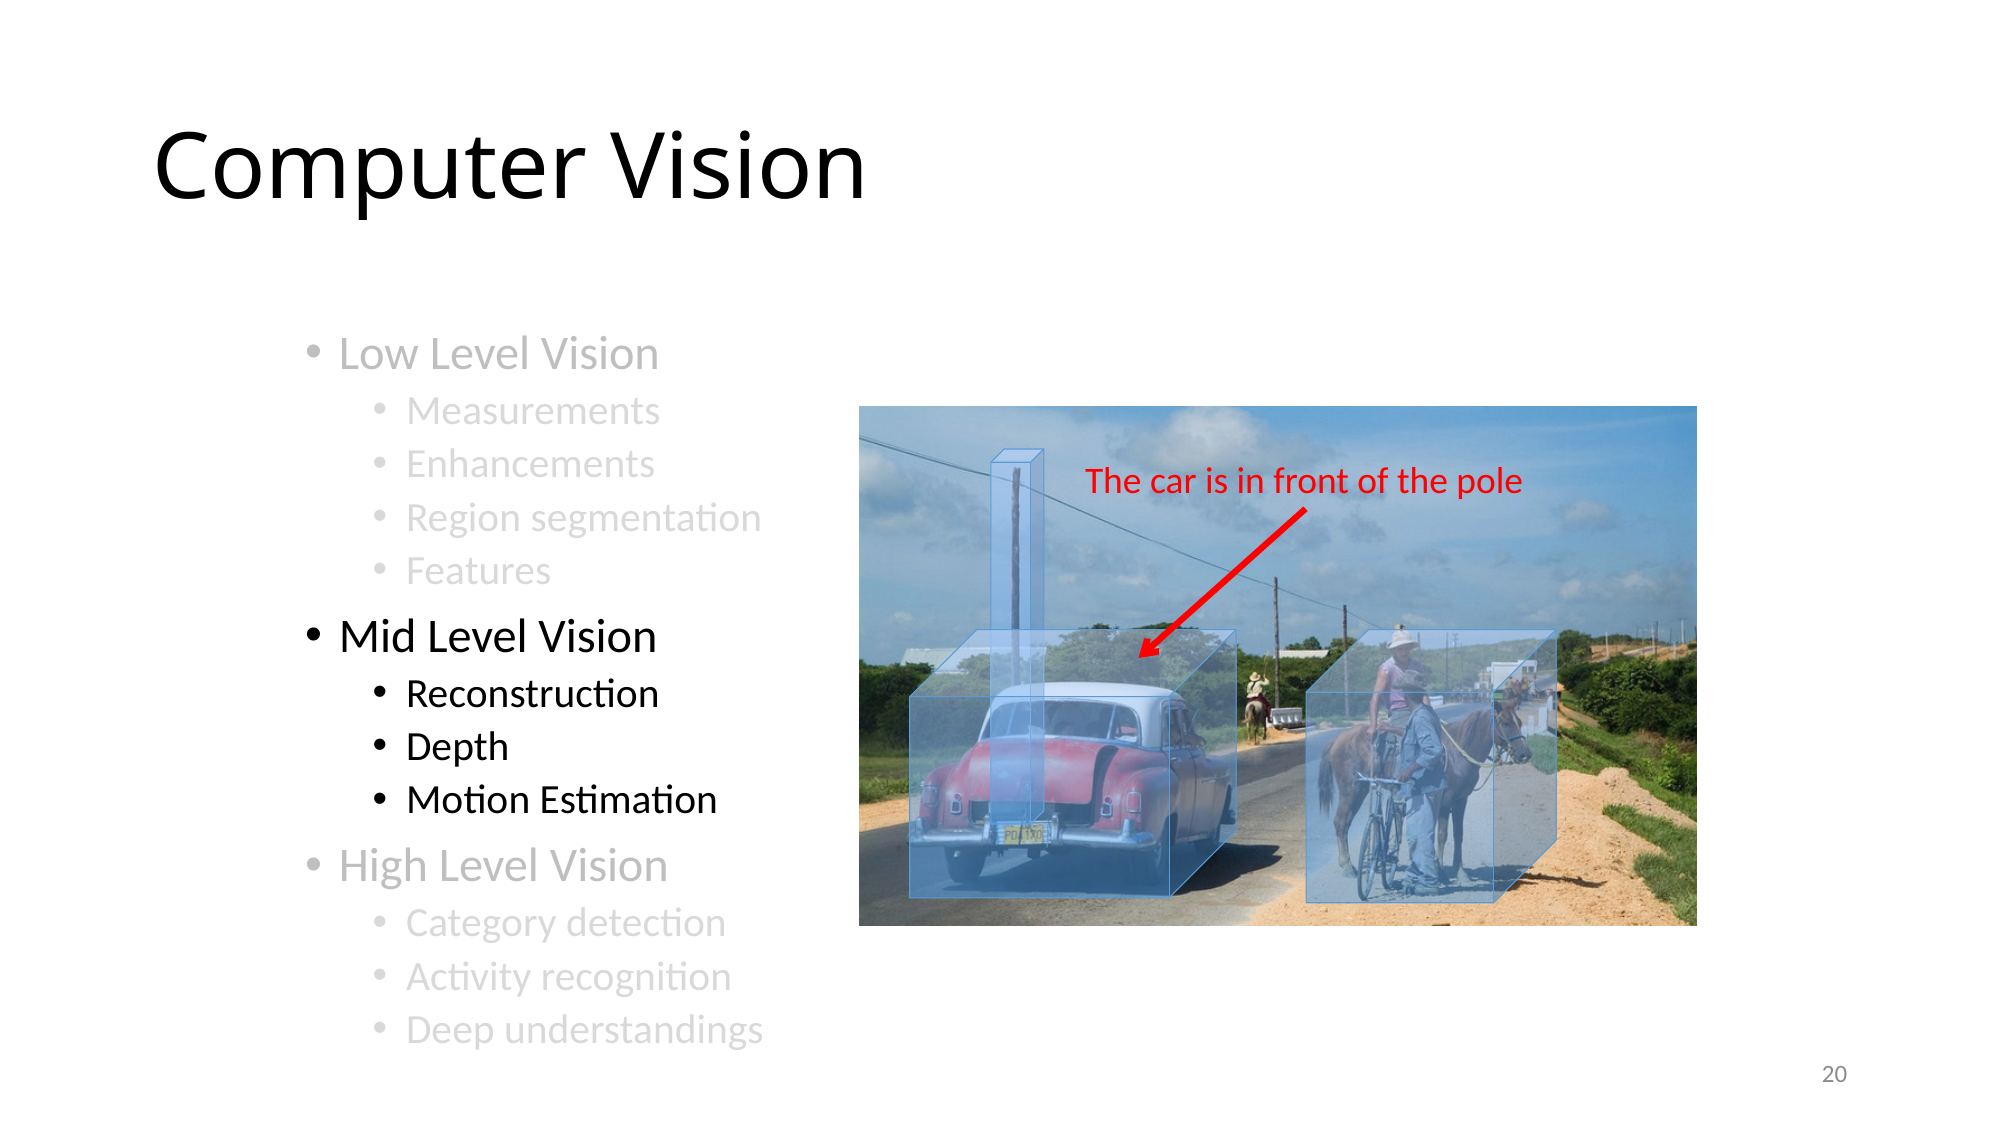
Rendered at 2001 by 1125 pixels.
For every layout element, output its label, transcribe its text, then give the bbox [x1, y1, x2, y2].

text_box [1070, 448, 1541, 659]
picture [859, 406, 1697, 926]
title Computer Vision [137, 59, 1863, 278]
list Low Level Vision Measurements Enhancements Region segmentation Features Mid Level Vision Reconstruction Depth Motion Estimation High Level Vision Category detection Activity recognition Deep understandings [290, 320, 1641, 1063]
slide_number 20 [1412, 1042, 1863, 1103]
